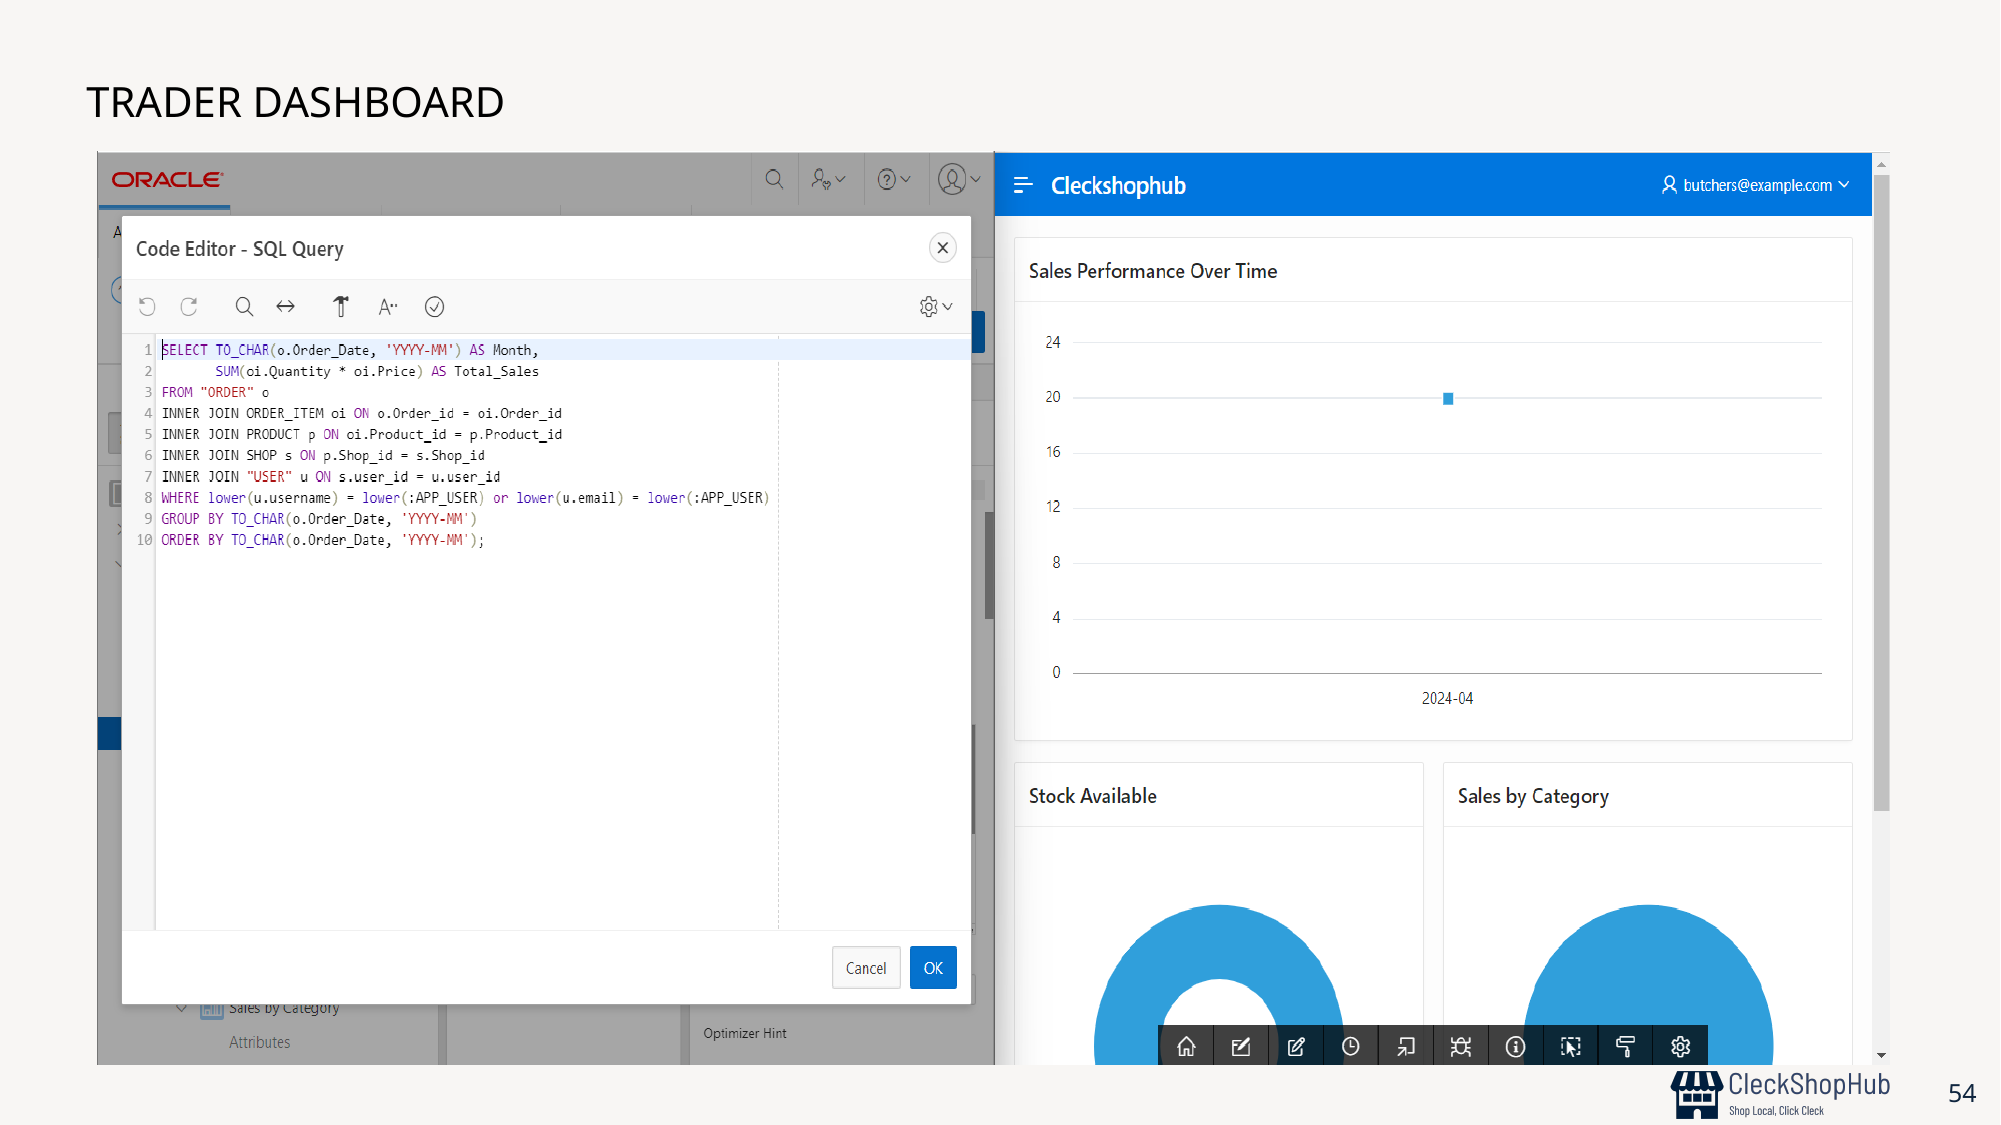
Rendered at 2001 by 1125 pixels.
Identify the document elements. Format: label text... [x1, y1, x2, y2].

picture [97, 151, 1890, 1065]
picture [1670, 1071, 1890, 1119]
text_box TRADER DASHBOARD [0, 68, 634, 133]
slide_number 54 [1924, 1064, 2000, 1125]
